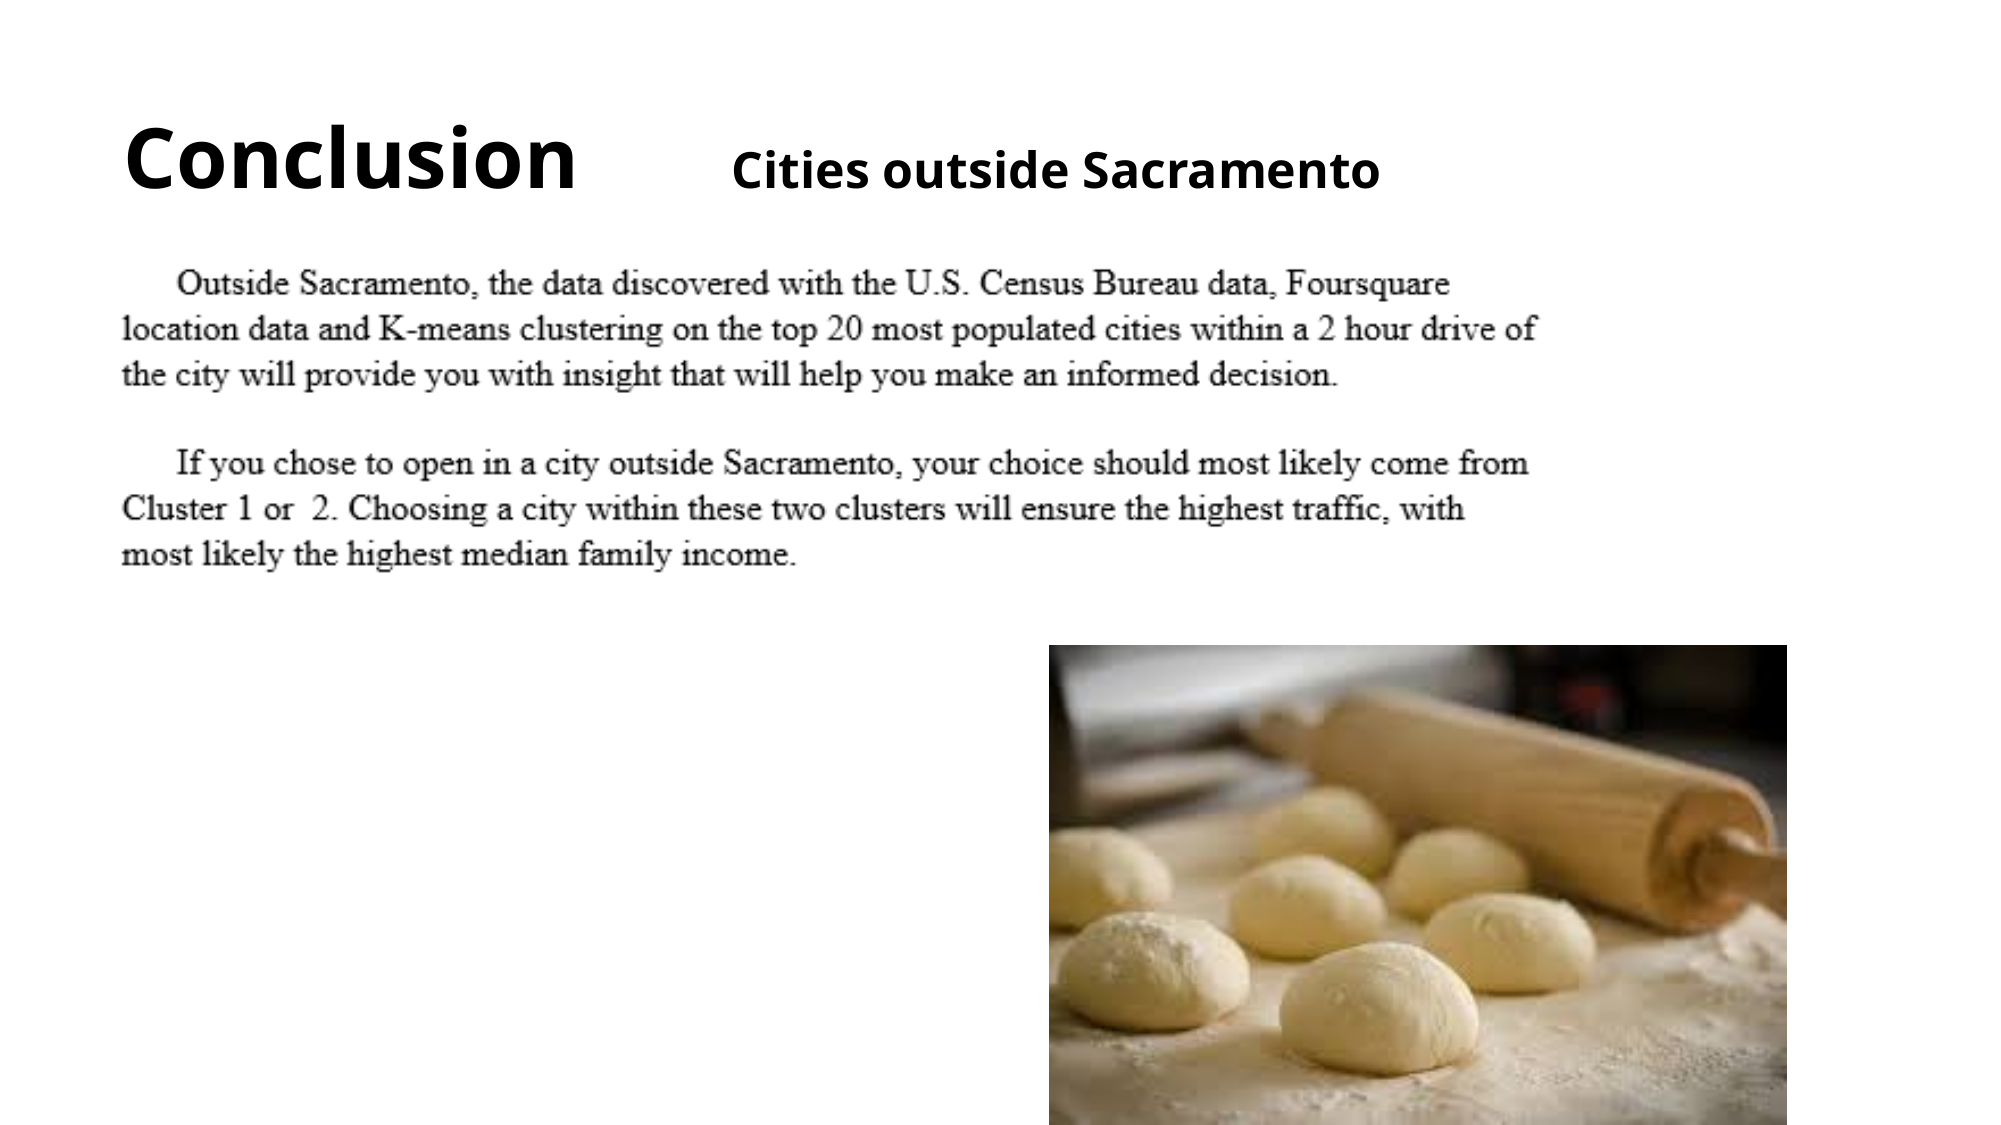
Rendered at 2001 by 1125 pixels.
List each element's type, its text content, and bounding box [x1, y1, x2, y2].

text_box Conclusion Cities outside Sacramento [109, 97, 1876, 213]
picture [108, 261, 1550, 584]
picture [1049, 645, 1787, 1125]
